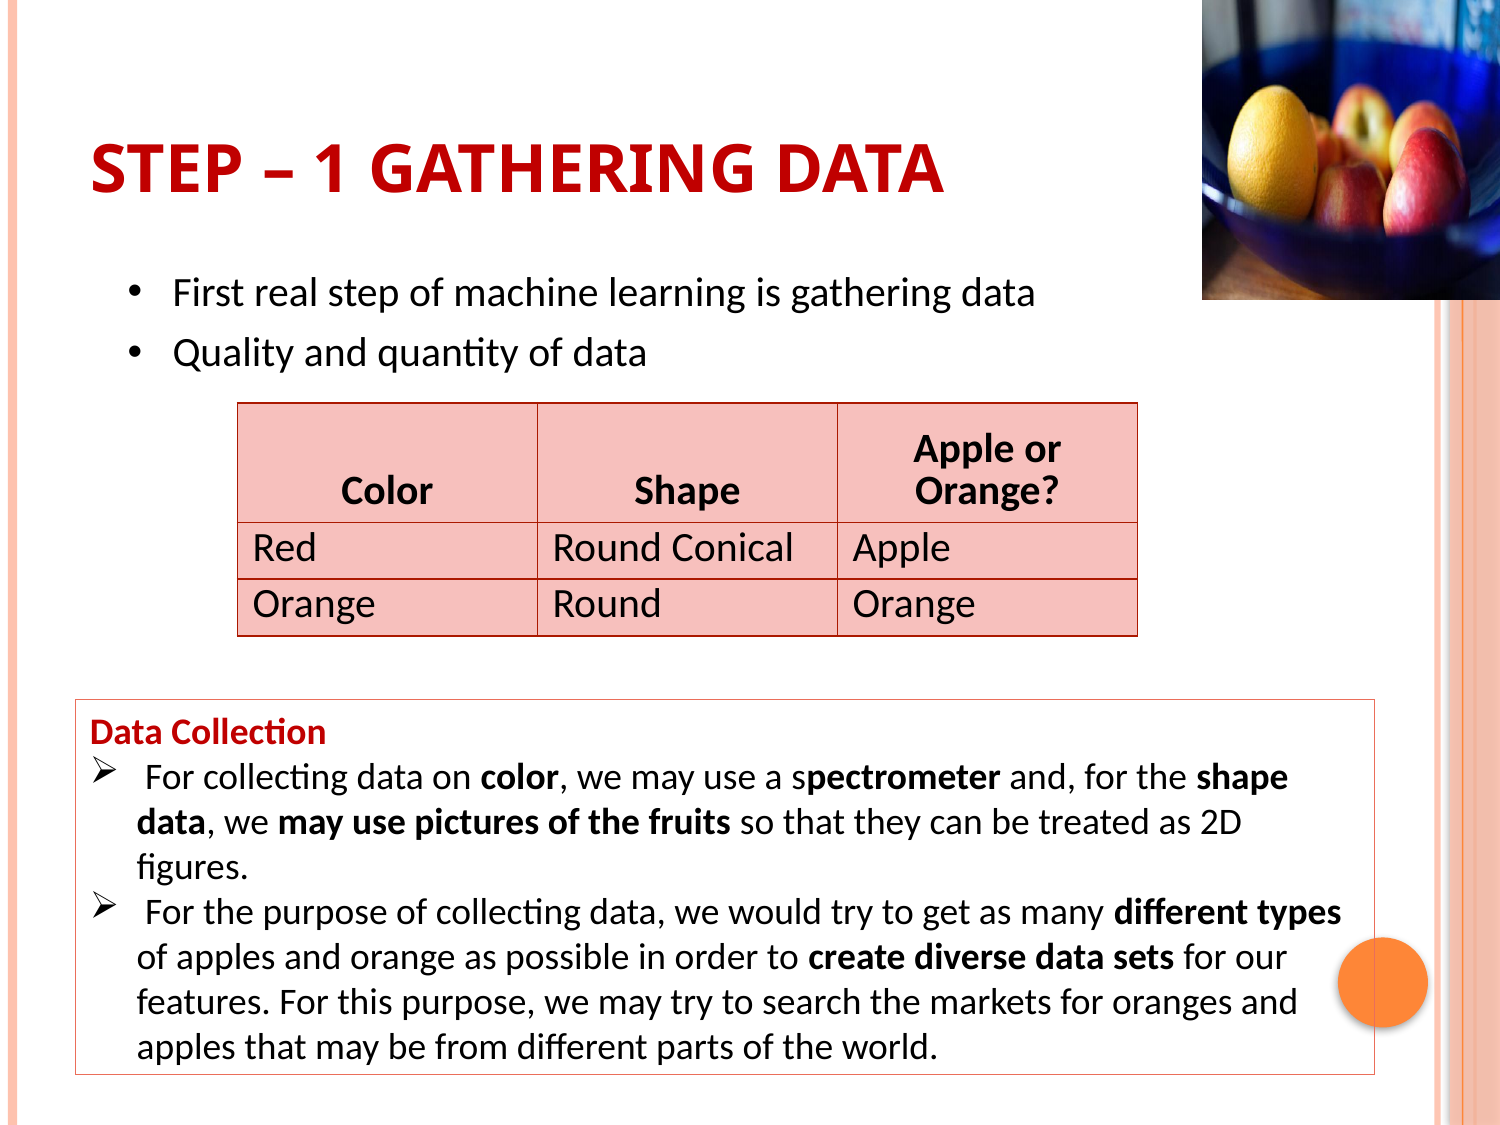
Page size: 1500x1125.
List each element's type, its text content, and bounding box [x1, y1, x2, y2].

list First real step of machine learning is gathering data Quality and quantity of data [112, 262, 1314, 699]
picture [1201, 0, 1500, 301]
table_cell Round Conical [538, 523, 837, 578]
table_cell Orange [238, 580, 537, 635]
table_cell Orange [838, 580, 1137, 635]
table_cell Apple [838, 523, 1137, 578]
table_header Color [238, 404, 537, 522]
title Step – 1 Gathering Data [75, 45, 1195, 233]
text_box Data Collection For collecting data on color, we may use a spectrometer and, for the shape data, we may use pictures of the fruits so that they can be treated as 2D figures. For the purpose of collecting data, we would try to get as many different types of apples and orange as possible in order to create diverse data sets for our features. For this purpose, we may try to search the markets for oranges and apples that may be from different parts of the world. [75, 699, 1375, 1075]
table_cell Round [538, 580, 837, 635]
table_header Apple or Orange? [838, 404, 1137, 522]
table_header Shape [538, 404, 837, 522]
table_cell Red [238, 523, 537, 578]
